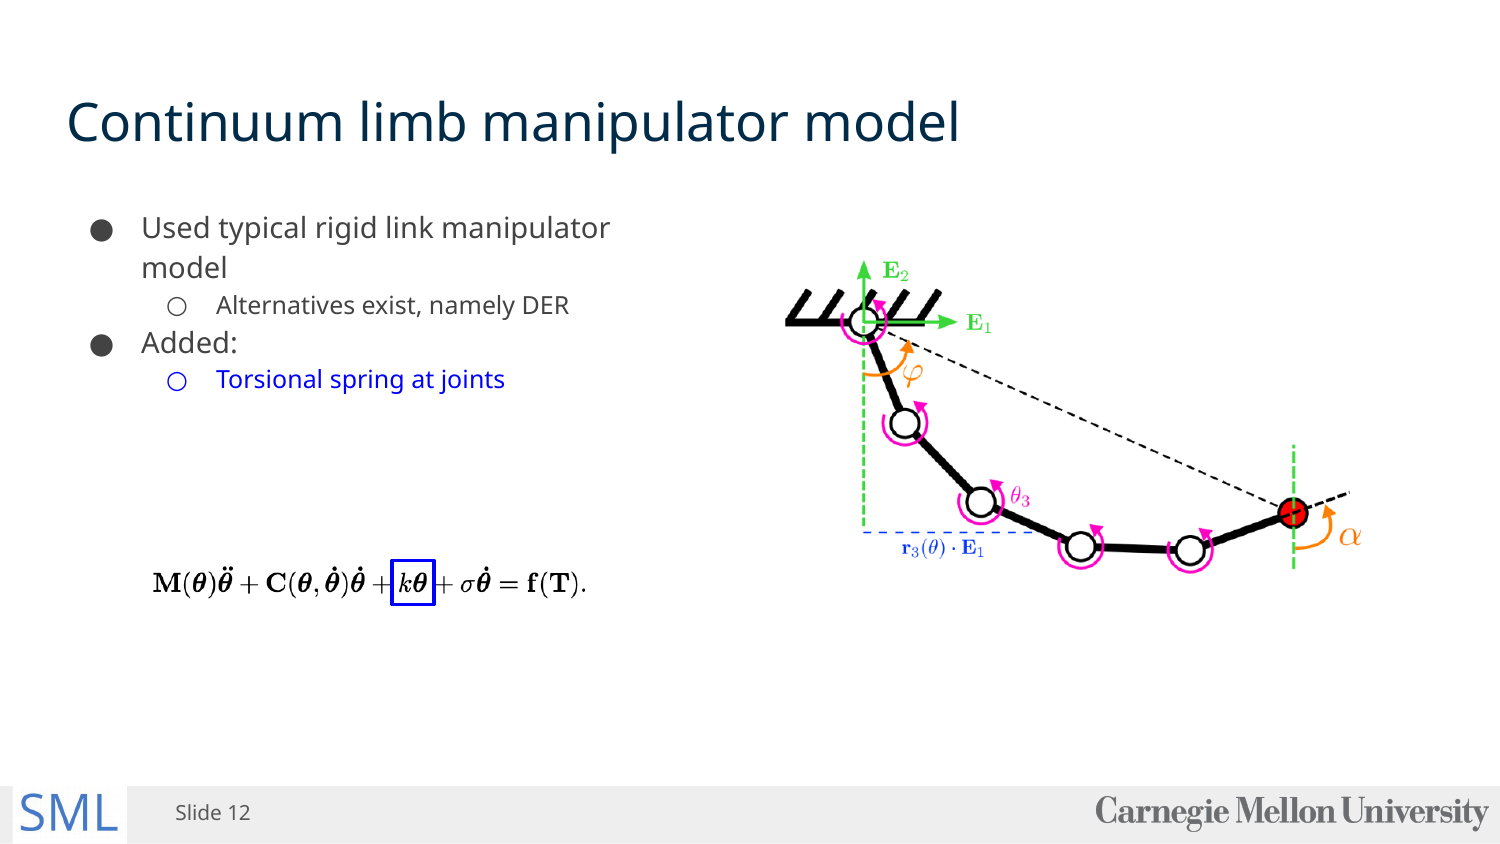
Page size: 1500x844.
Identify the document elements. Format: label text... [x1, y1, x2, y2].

list Used typical rigid link manipulator model Alternatives exist, namely DER Added: Torsional spring at joints [51, 189, 708, 750]
title Continuum limb manipulator model [51, 72, 1449, 167]
picture [1096, 796, 1489, 832]
picture [773, 251, 1371, 582]
picture [12, 782, 127, 844]
slide_number Slide ‹#› [160, 617, 293, 844]
picture [142, 552, 591, 609]
